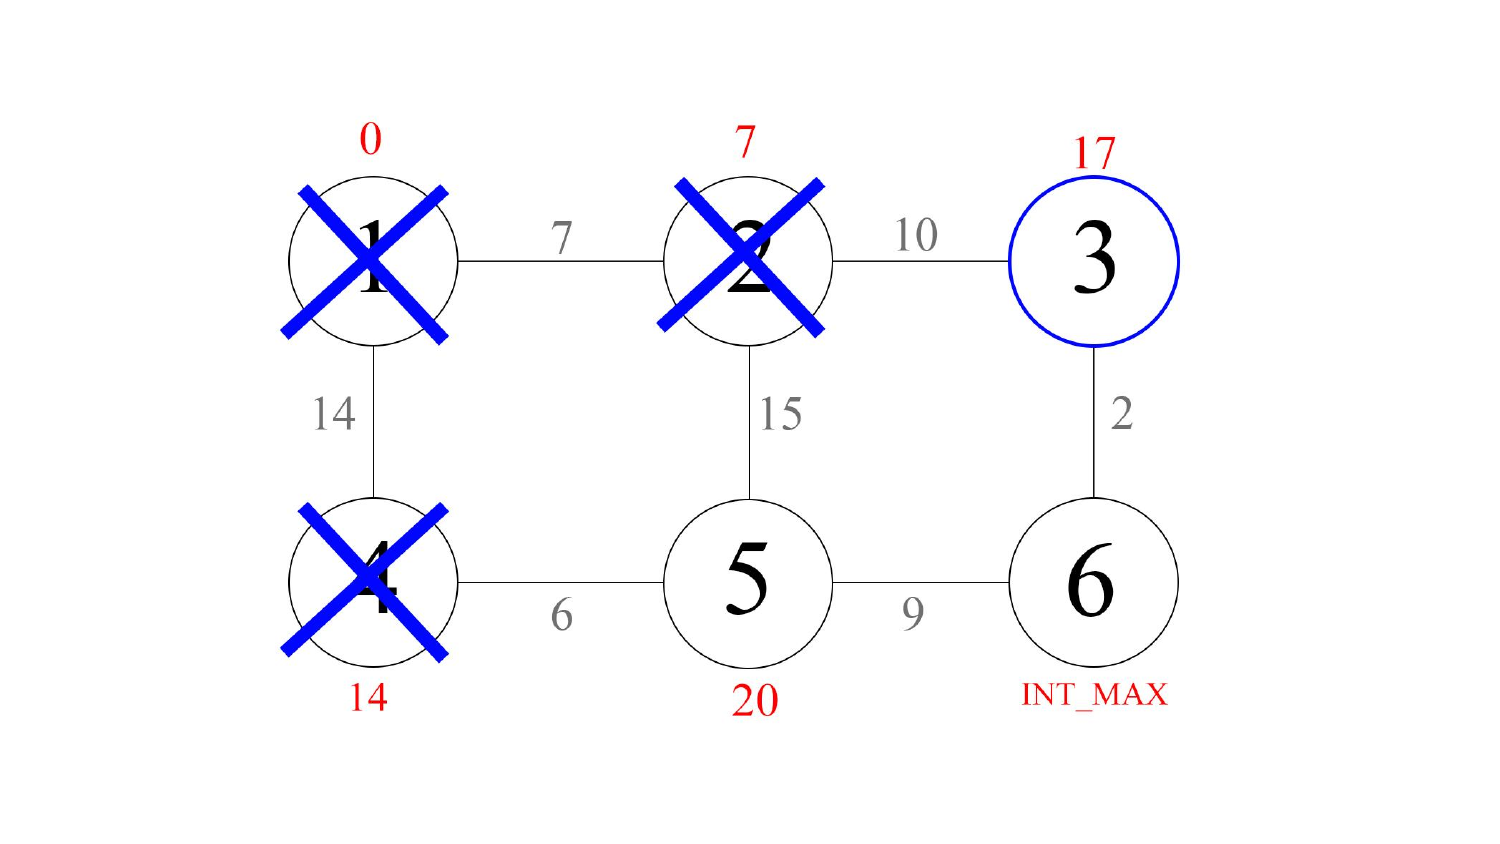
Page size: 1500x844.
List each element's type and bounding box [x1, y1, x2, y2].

picture [172, 24, 1328, 819]
